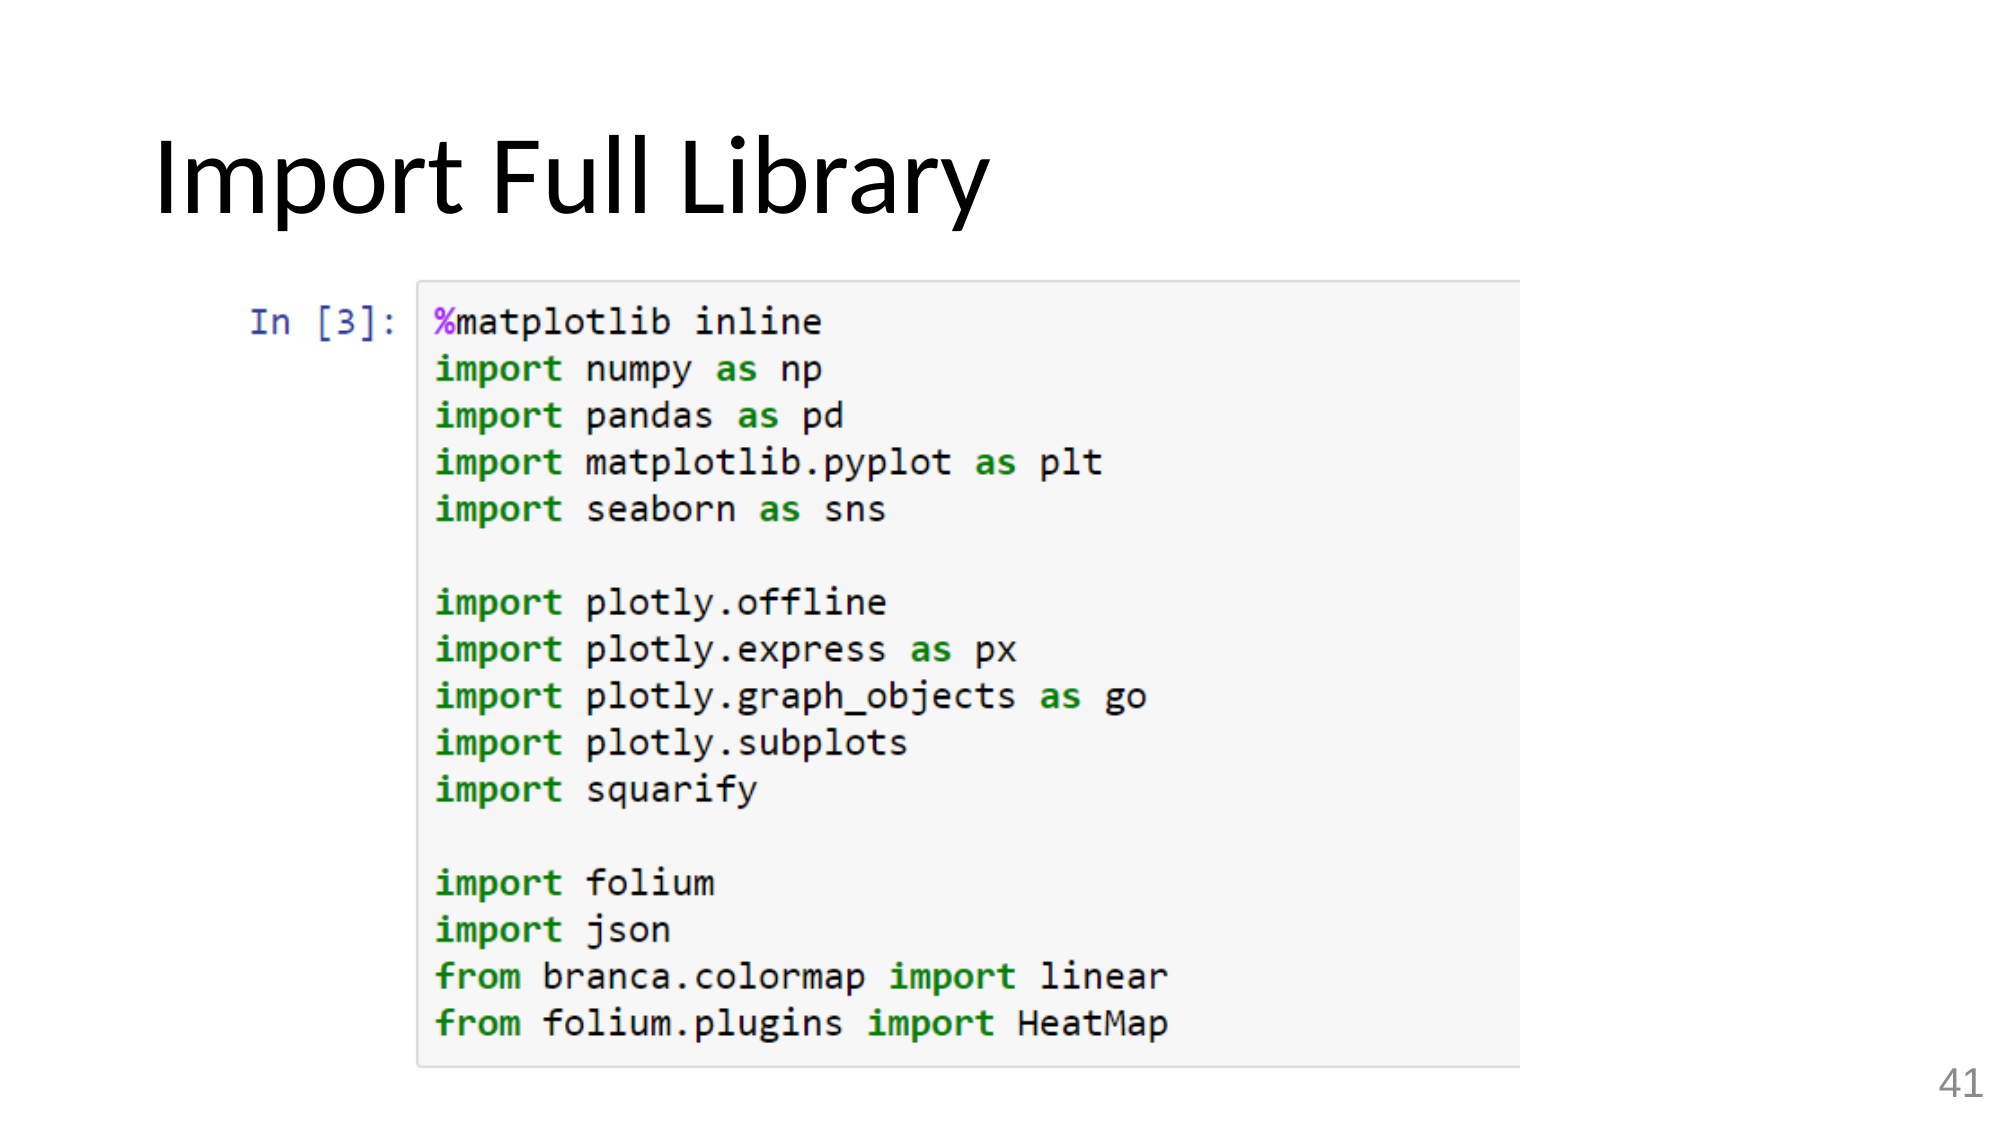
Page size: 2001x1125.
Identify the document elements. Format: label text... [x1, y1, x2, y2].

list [228, 259, 1520, 1079]
title Import Full Library [137, 59, 1863, 278]
slide_number 41 [1550, 1050, 2000, 1111]
